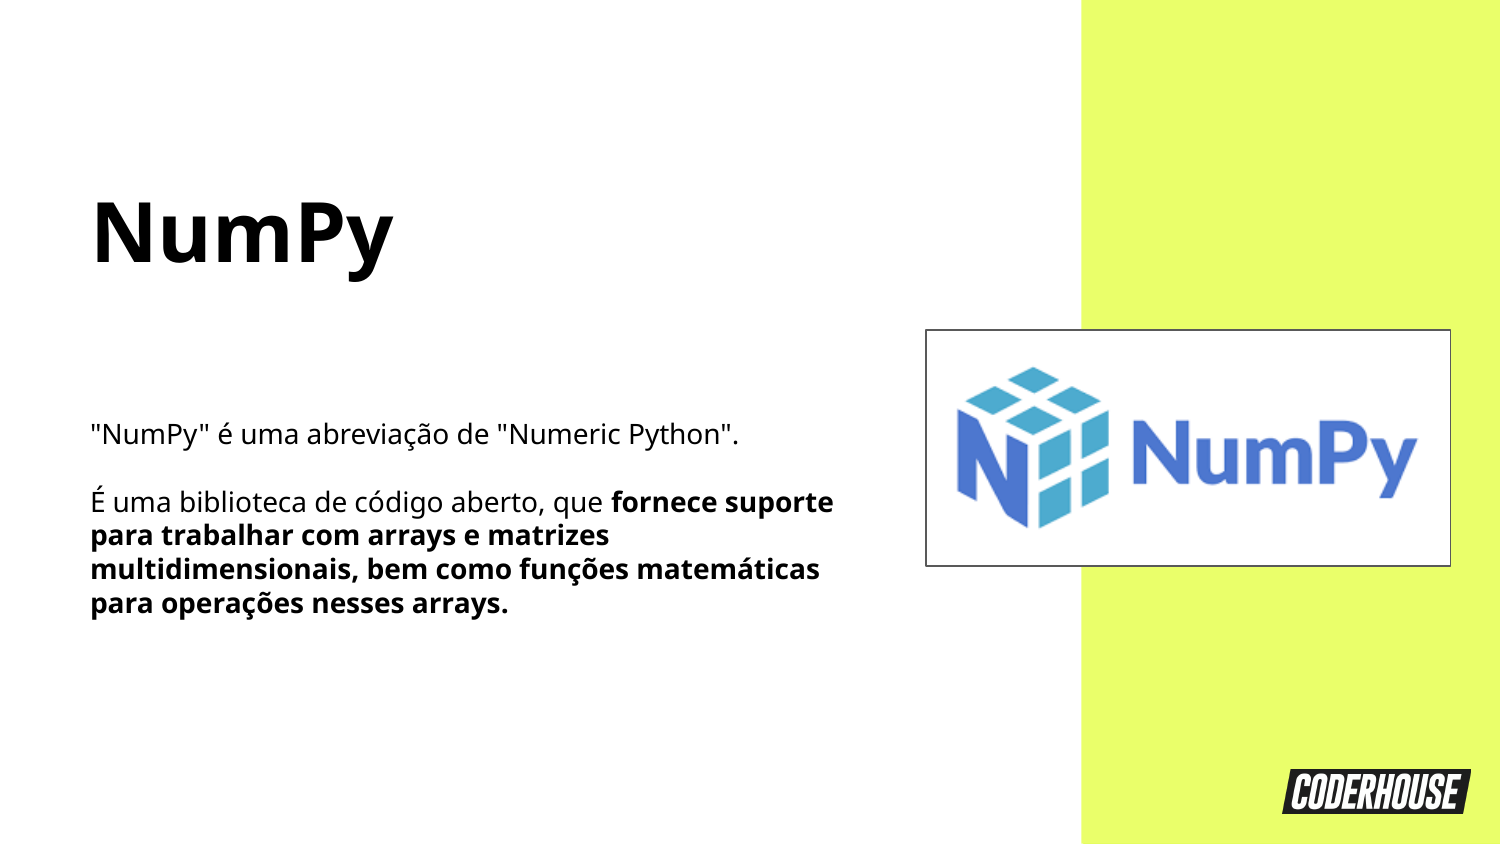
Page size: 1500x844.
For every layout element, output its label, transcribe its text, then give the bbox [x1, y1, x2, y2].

text_box NumPy [75, 175, 1027, 296]
picture [926, 330, 1451, 566]
picture [1281, 769, 1471, 814]
picture [0, 0, 1081, 844]
text_box "NumPy" é uma abreviação de "Numeric Python". É uma biblioteca de código aberto, que fornece suporte para trabalhar com arrays e matrizes multidimensionais, bem como funções matemáticas para operações nesses arrays. [75, 401, 851, 702]
